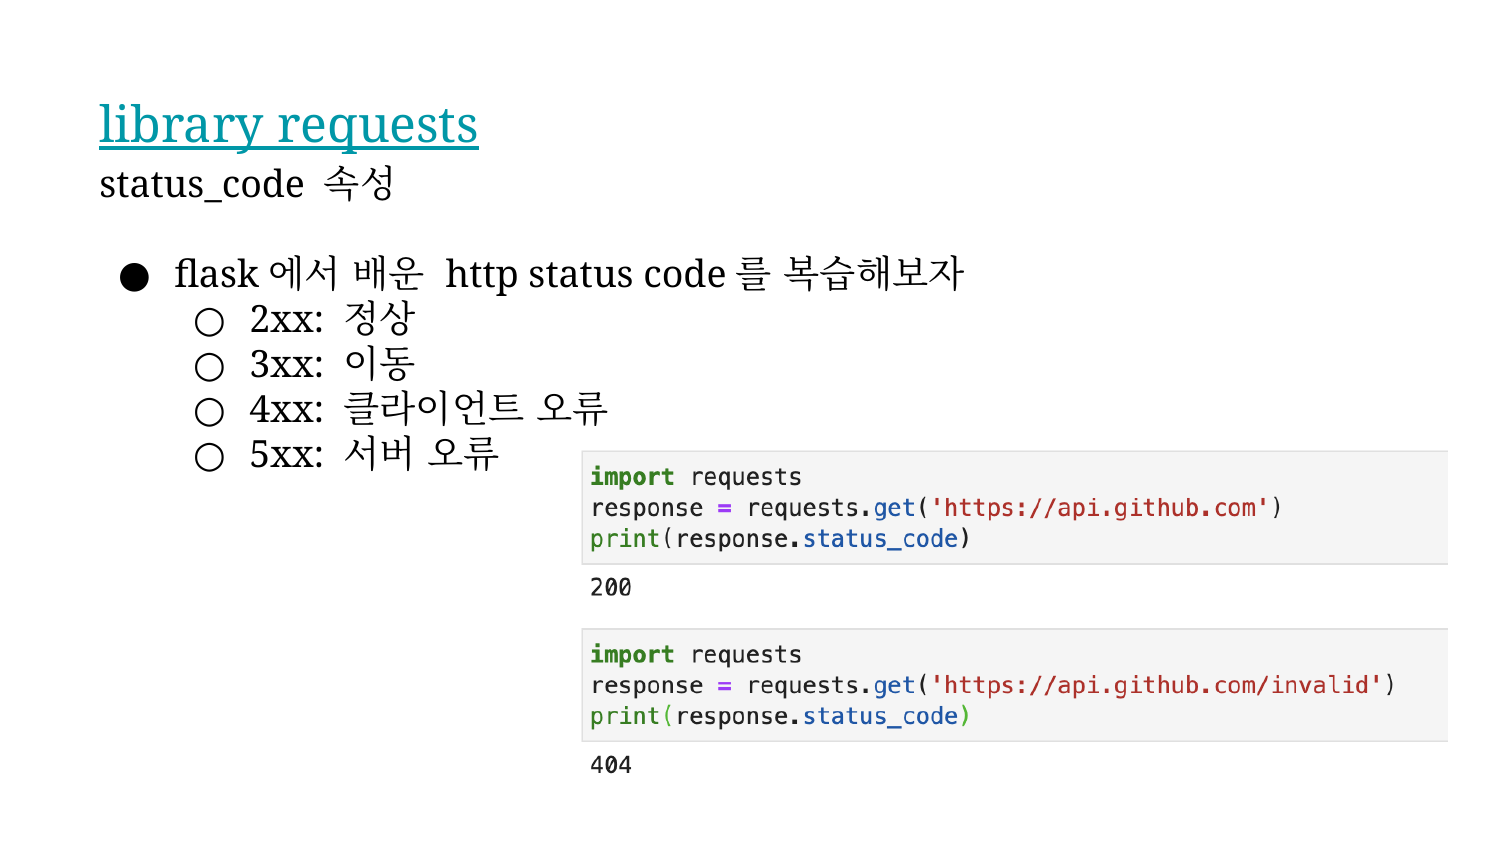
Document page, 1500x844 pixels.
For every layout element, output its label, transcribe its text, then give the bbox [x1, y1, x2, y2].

picture [572, 441, 1448, 799]
title library requests status_code 속성 flask에서 배운 http status code를 복습해보자 2xx: 정상 3xx: 이동 4xx: 클라이언트 오류 5xx: 서버 오류 [84, 66, 1308, 478]
